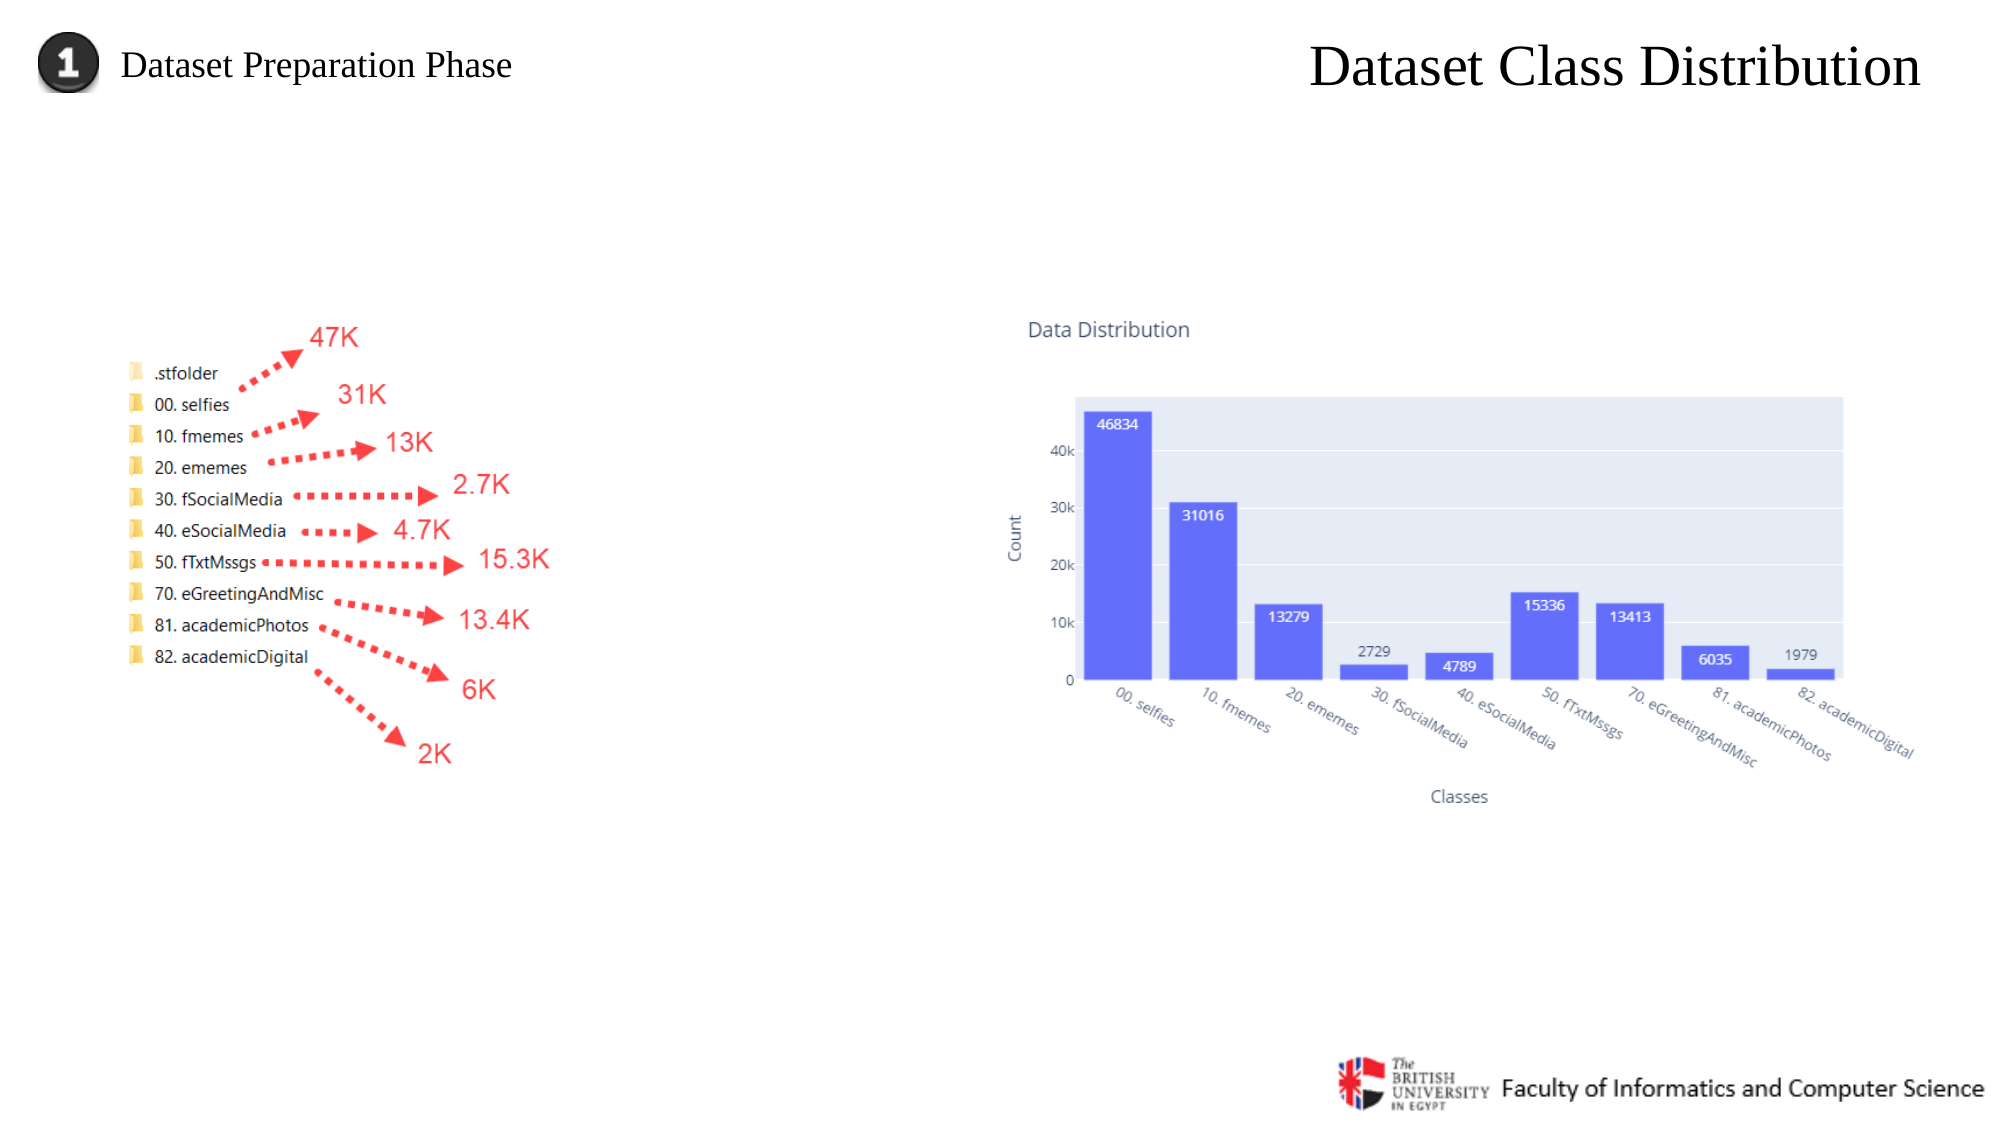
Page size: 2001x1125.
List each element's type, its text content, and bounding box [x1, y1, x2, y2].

picture [1314, 1042, 2000, 1121]
text_box Dataset Preparation Phase [99, 32, 581, 93]
text_box Dataset Class Distribution [1269, 19, 1962, 105]
picture [38, 32, 99, 93]
picture [121, 313, 566, 782]
picture [999, 313, 1921, 811]
